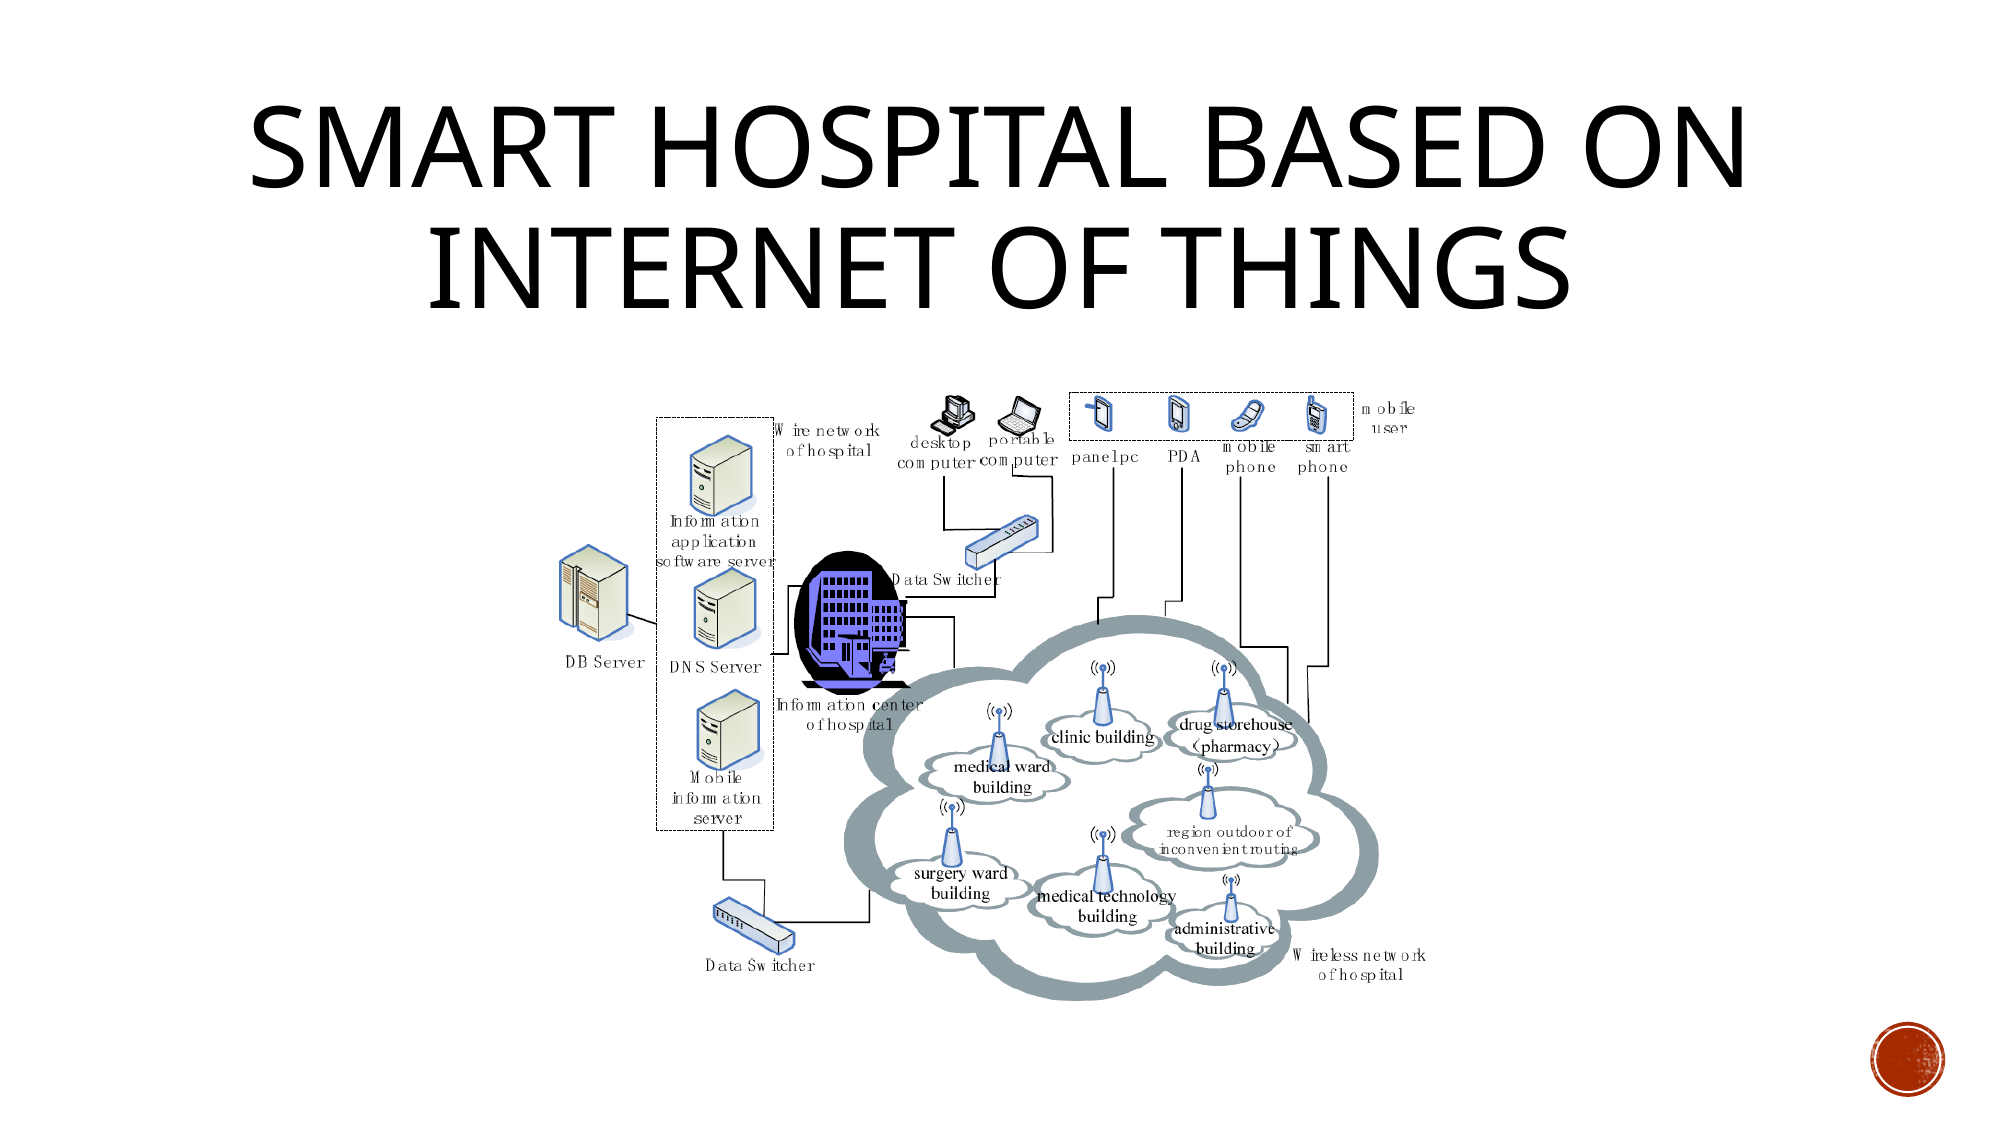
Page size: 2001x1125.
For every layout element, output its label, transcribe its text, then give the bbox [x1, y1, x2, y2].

title Smart hospital based on internet of things [175, 79, 1826, 344]
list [519, 351, 1483, 1010]
